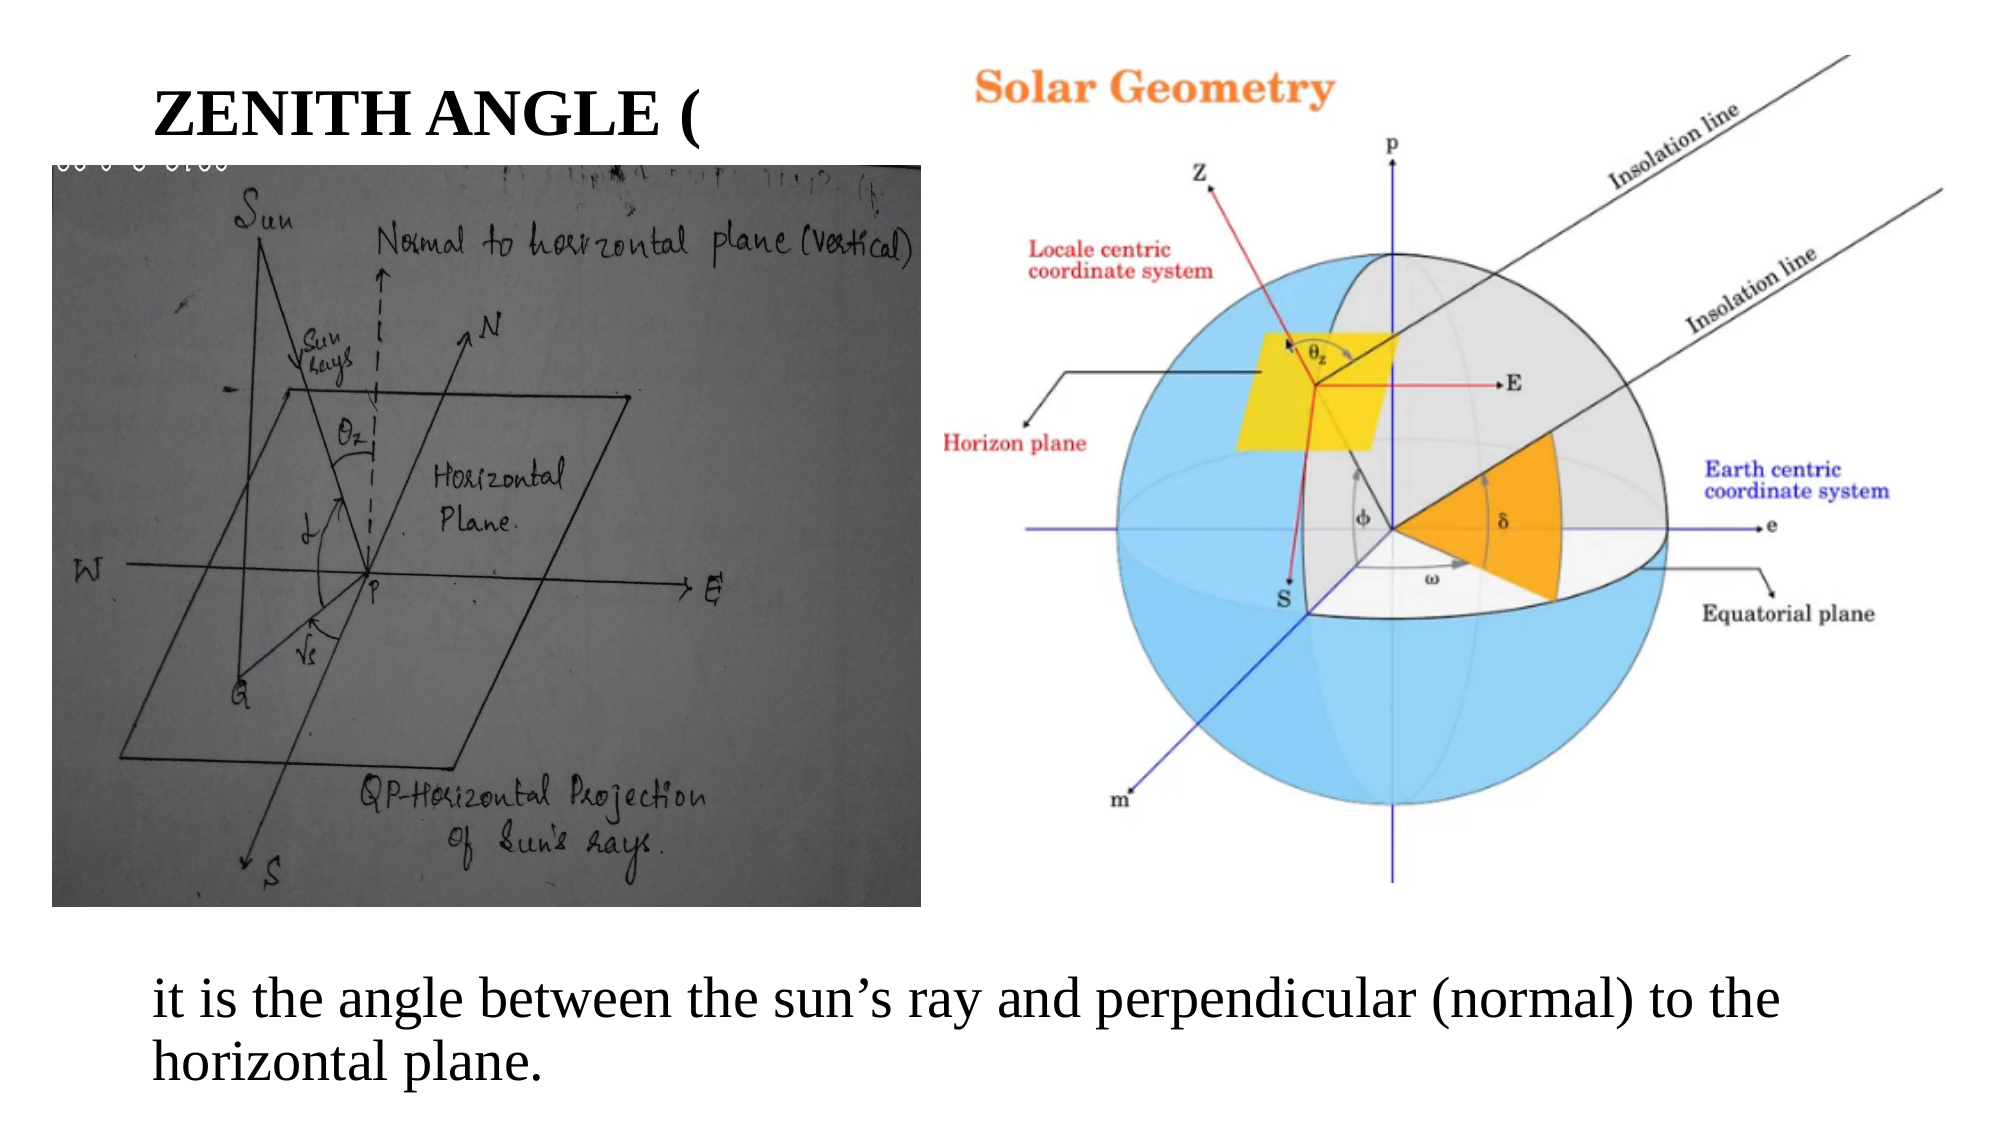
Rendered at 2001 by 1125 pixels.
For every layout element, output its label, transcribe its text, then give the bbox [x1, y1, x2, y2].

picture [52, 165, 921, 907]
list it is the angle between the sun’s ray and perpendicular (normal) to the horizontal plane. [137, 960, 1863, 1108]
picture [944, 55, 1975, 883]
